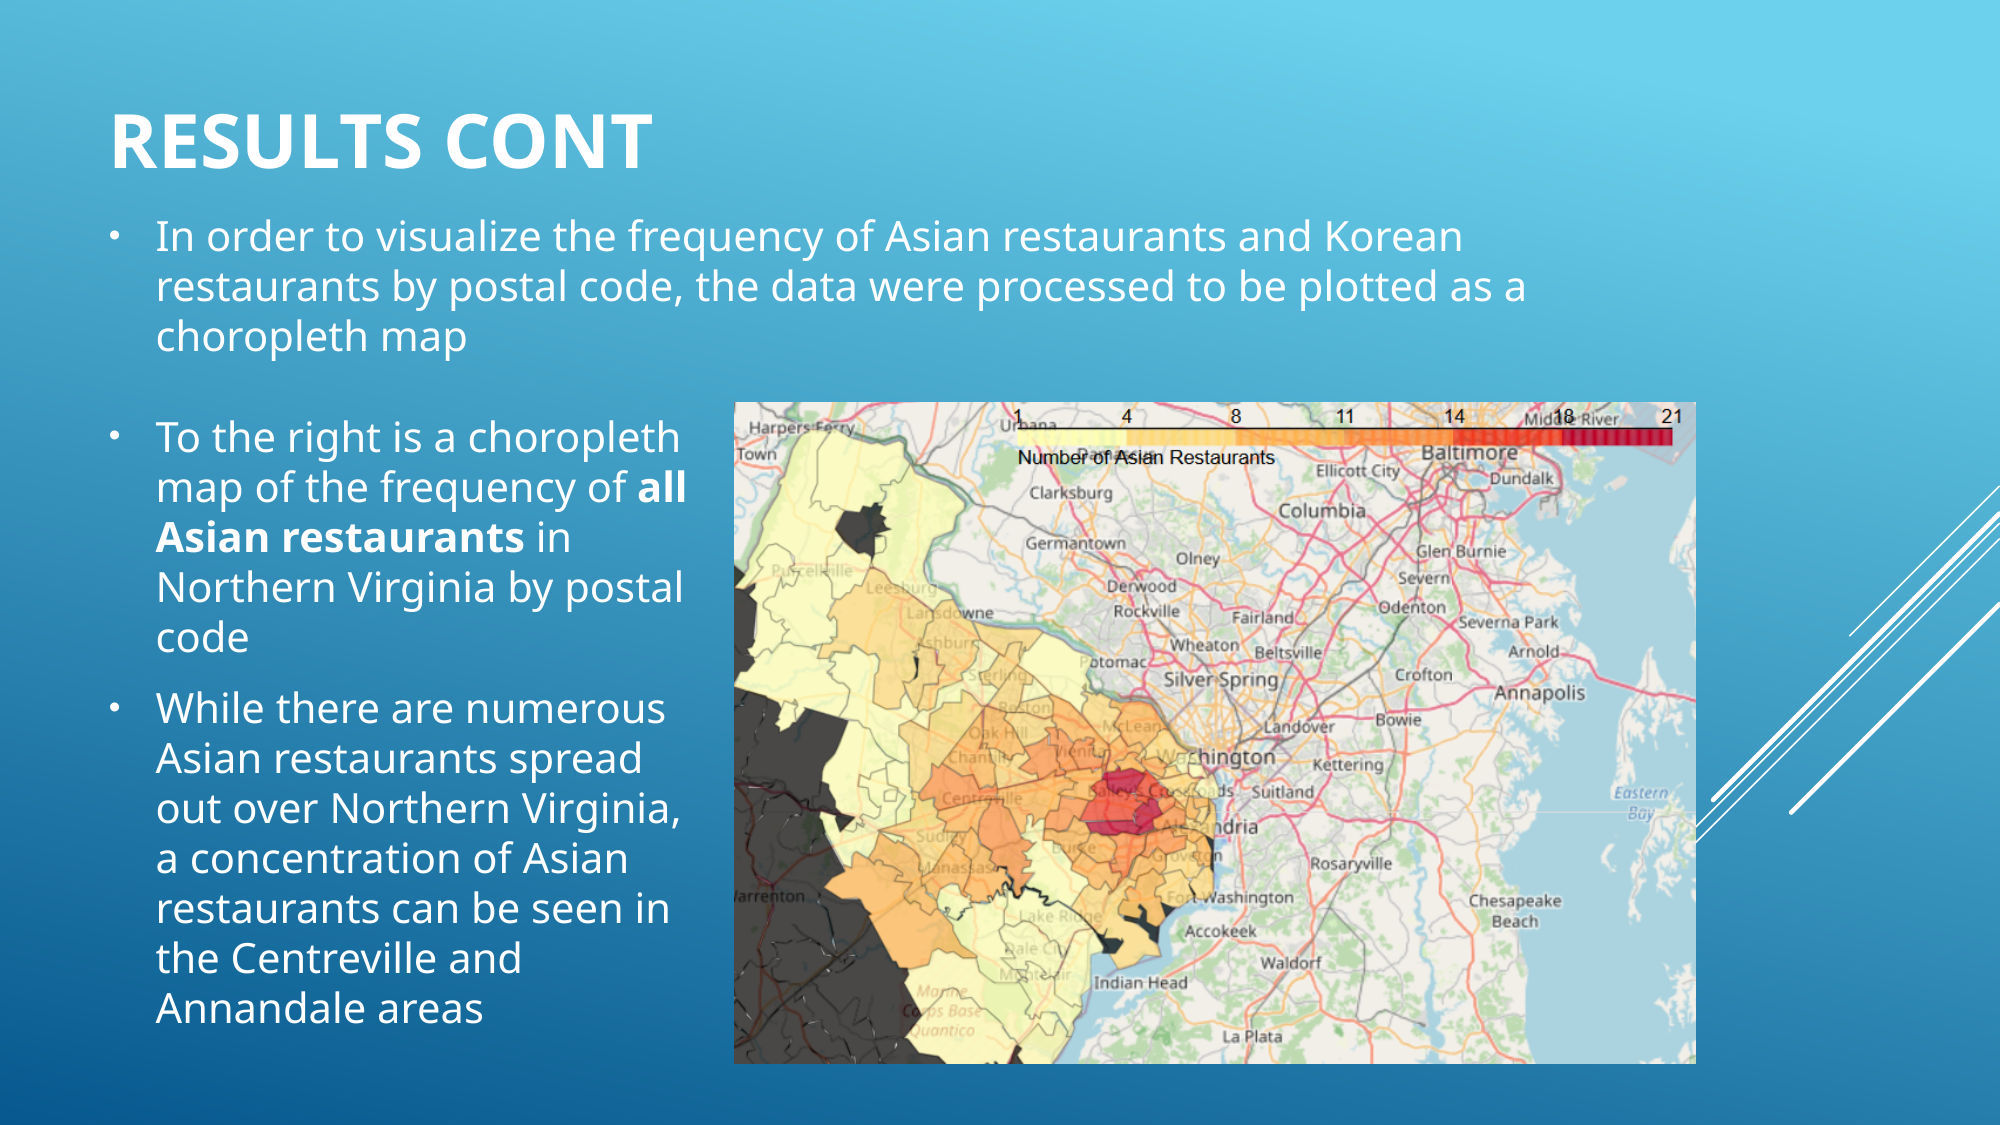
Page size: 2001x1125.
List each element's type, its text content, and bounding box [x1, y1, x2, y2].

list In order to visualize the frequency of Asian restaurants and Korean restaurants by postal code, the data were processed to be plotted as a choropleth map [93, 202, 1659, 1078]
picture [734, 402, 1696, 1064]
title Results cont [93, 15, 1494, 202]
list To the right is a choropleth map of the frequency of all Asian restaurants in Northern Virginia by postal code While there are numerous Asian restaurants spread out over Northern Virginia, a concentration of Asian restaurants can be seen in the Centreville and Annandale areas [93, 402, 714, 1087]
